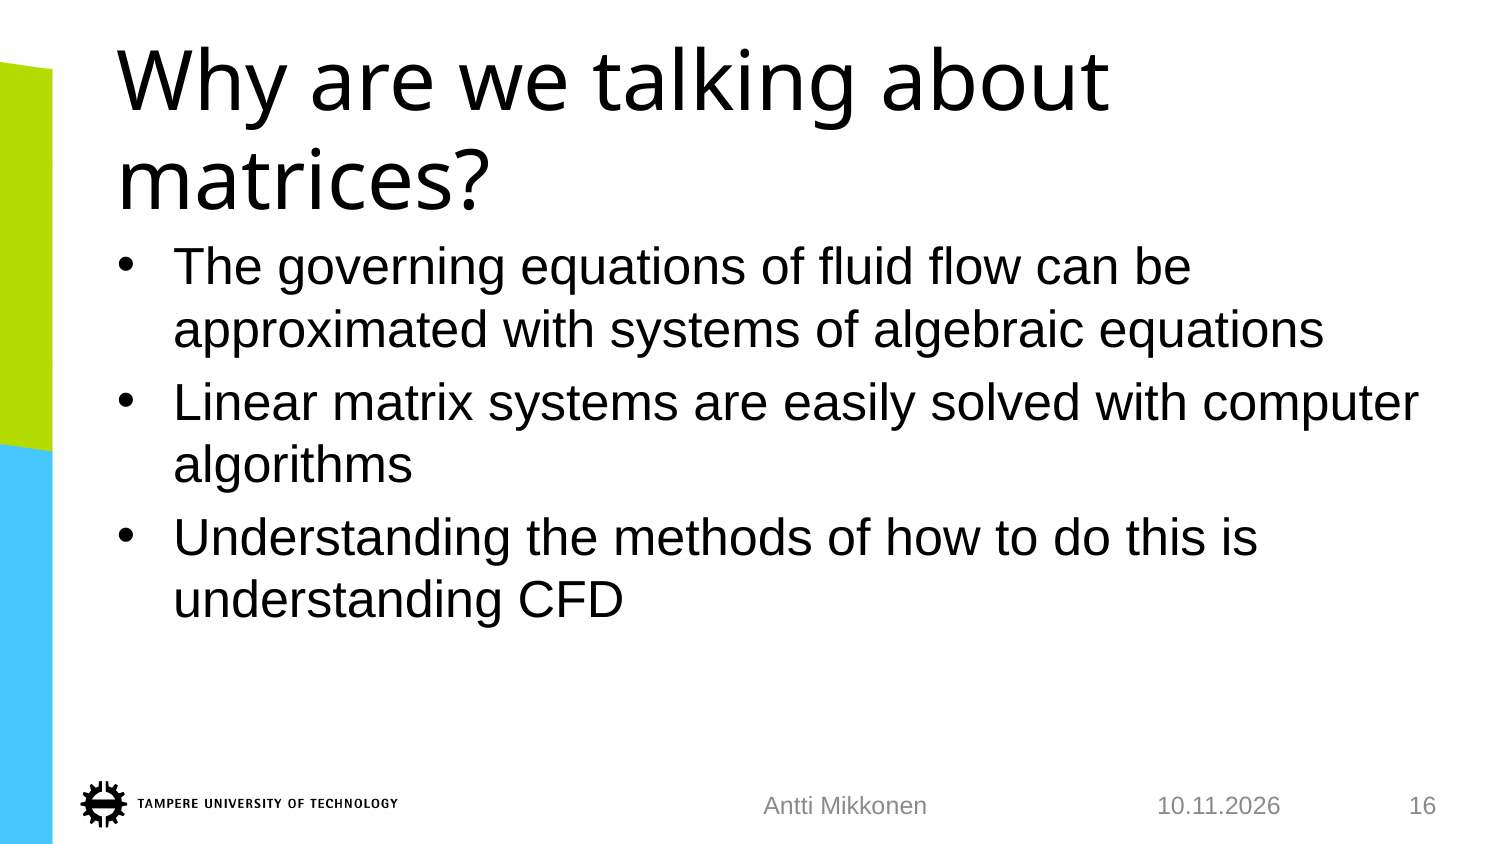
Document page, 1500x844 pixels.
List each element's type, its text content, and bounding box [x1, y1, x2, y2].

slide_number 16 [1340, 782, 1452, 827]
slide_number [1142, 782, 1316, 827]
picture [0, 0, 1500, 844]
footer Antti Mikkonen [572, 782, 1120, 827]
list The governing equations of fluid flow can be approximated with systems of algebraic equations Linear matrix systems are easily solved with computer algorithms Understanding the methods of how to do this is understanding CFD [101, 225, 1452, 770]
title Why are we talking about matrices? [101, 56, 1452, 197]
